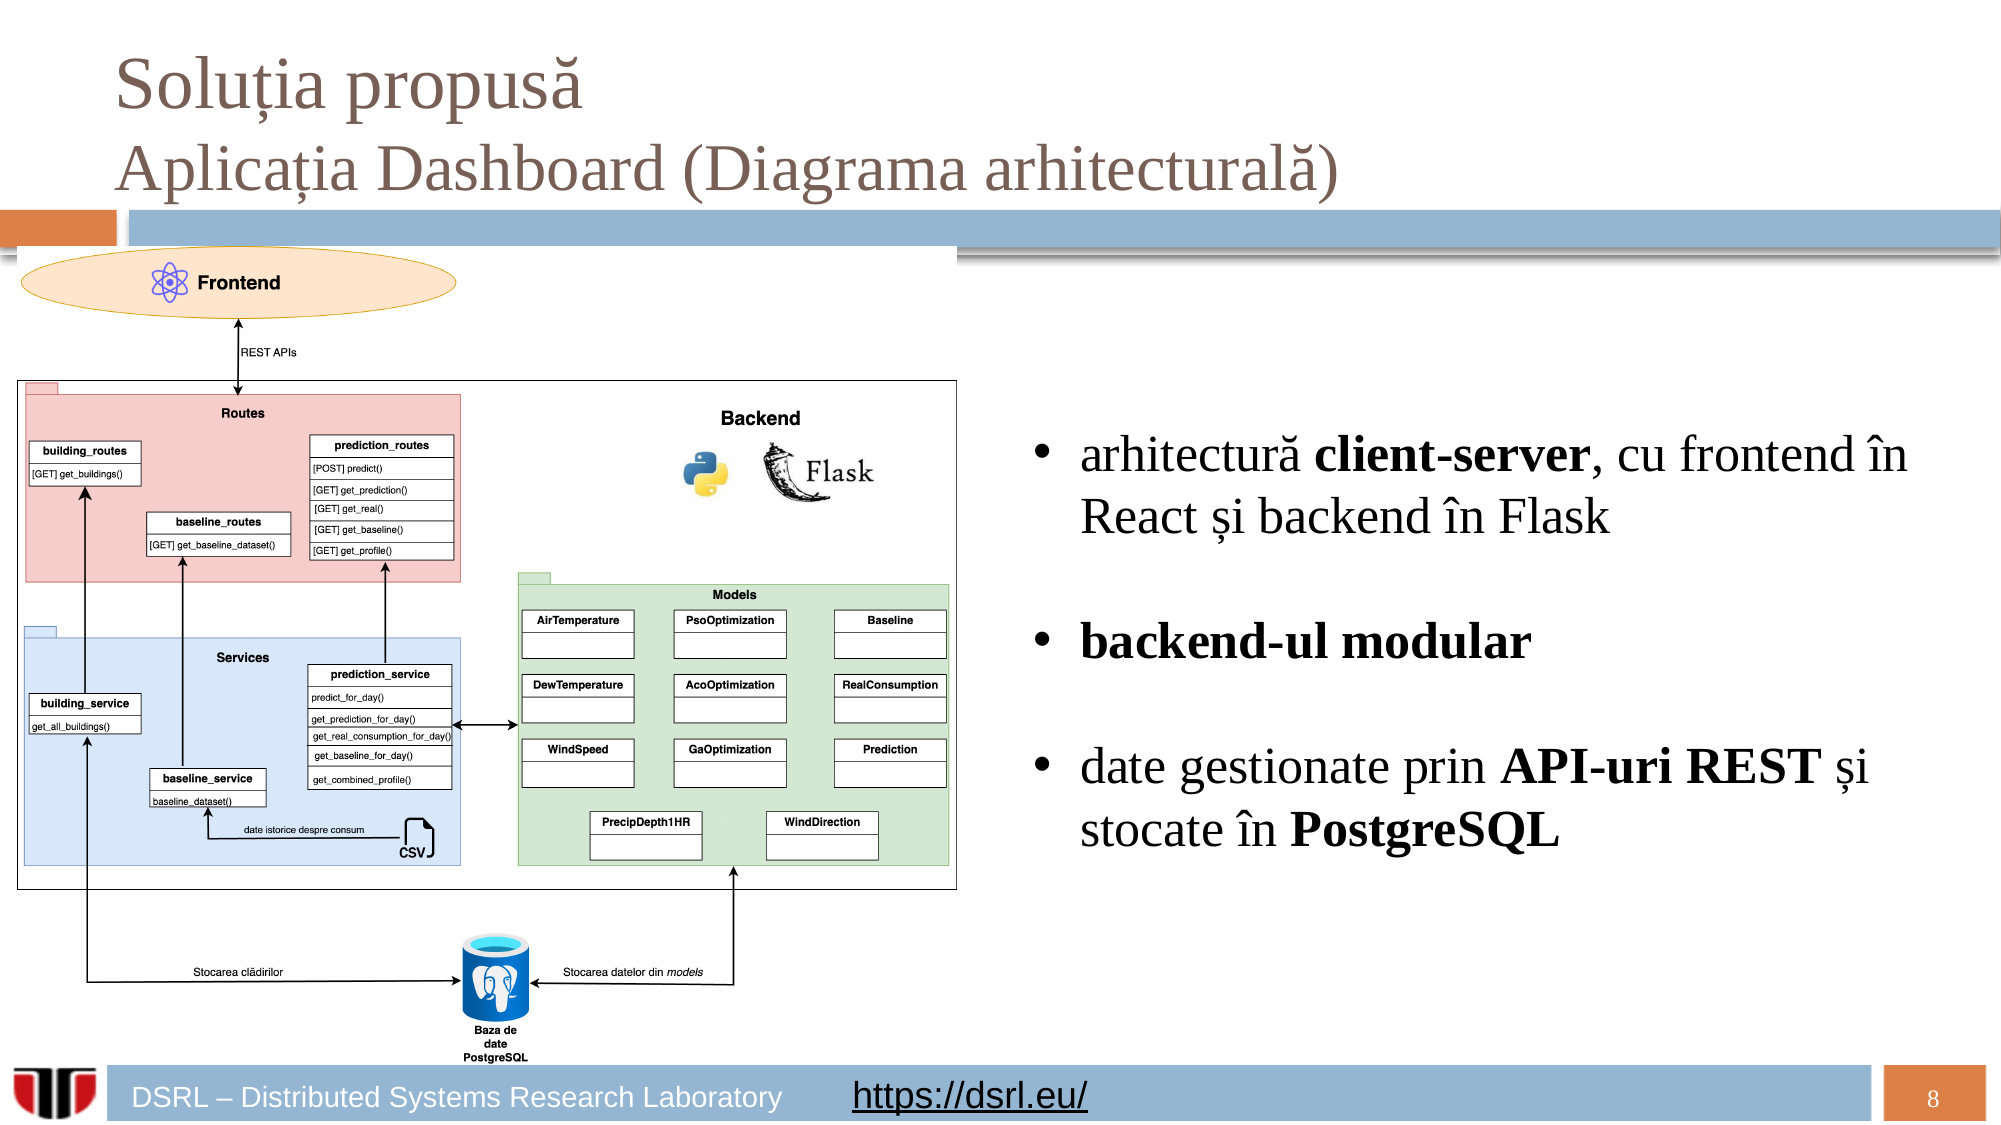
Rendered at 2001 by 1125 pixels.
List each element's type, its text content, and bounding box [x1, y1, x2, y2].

picture [1213, 1065, 1999, 1121]
text_box https://dsrl.eu/ [837, 1063, 1213, 1124]
picture [1, 246, 958, 1121]
title Soluția propusă Aplicația Dashboard (Diagrama arhitecturală) [99, 37, 1950, 200]
text_box arhitectură client-server, cu frontend în React și backend în Flask backend-ul modular date gestionate prin API-uri REST și stocate în PostgreSQL [1018, 411, 2000, 927]
slide_number 8 [1883, 1074, 1984, 1113]
